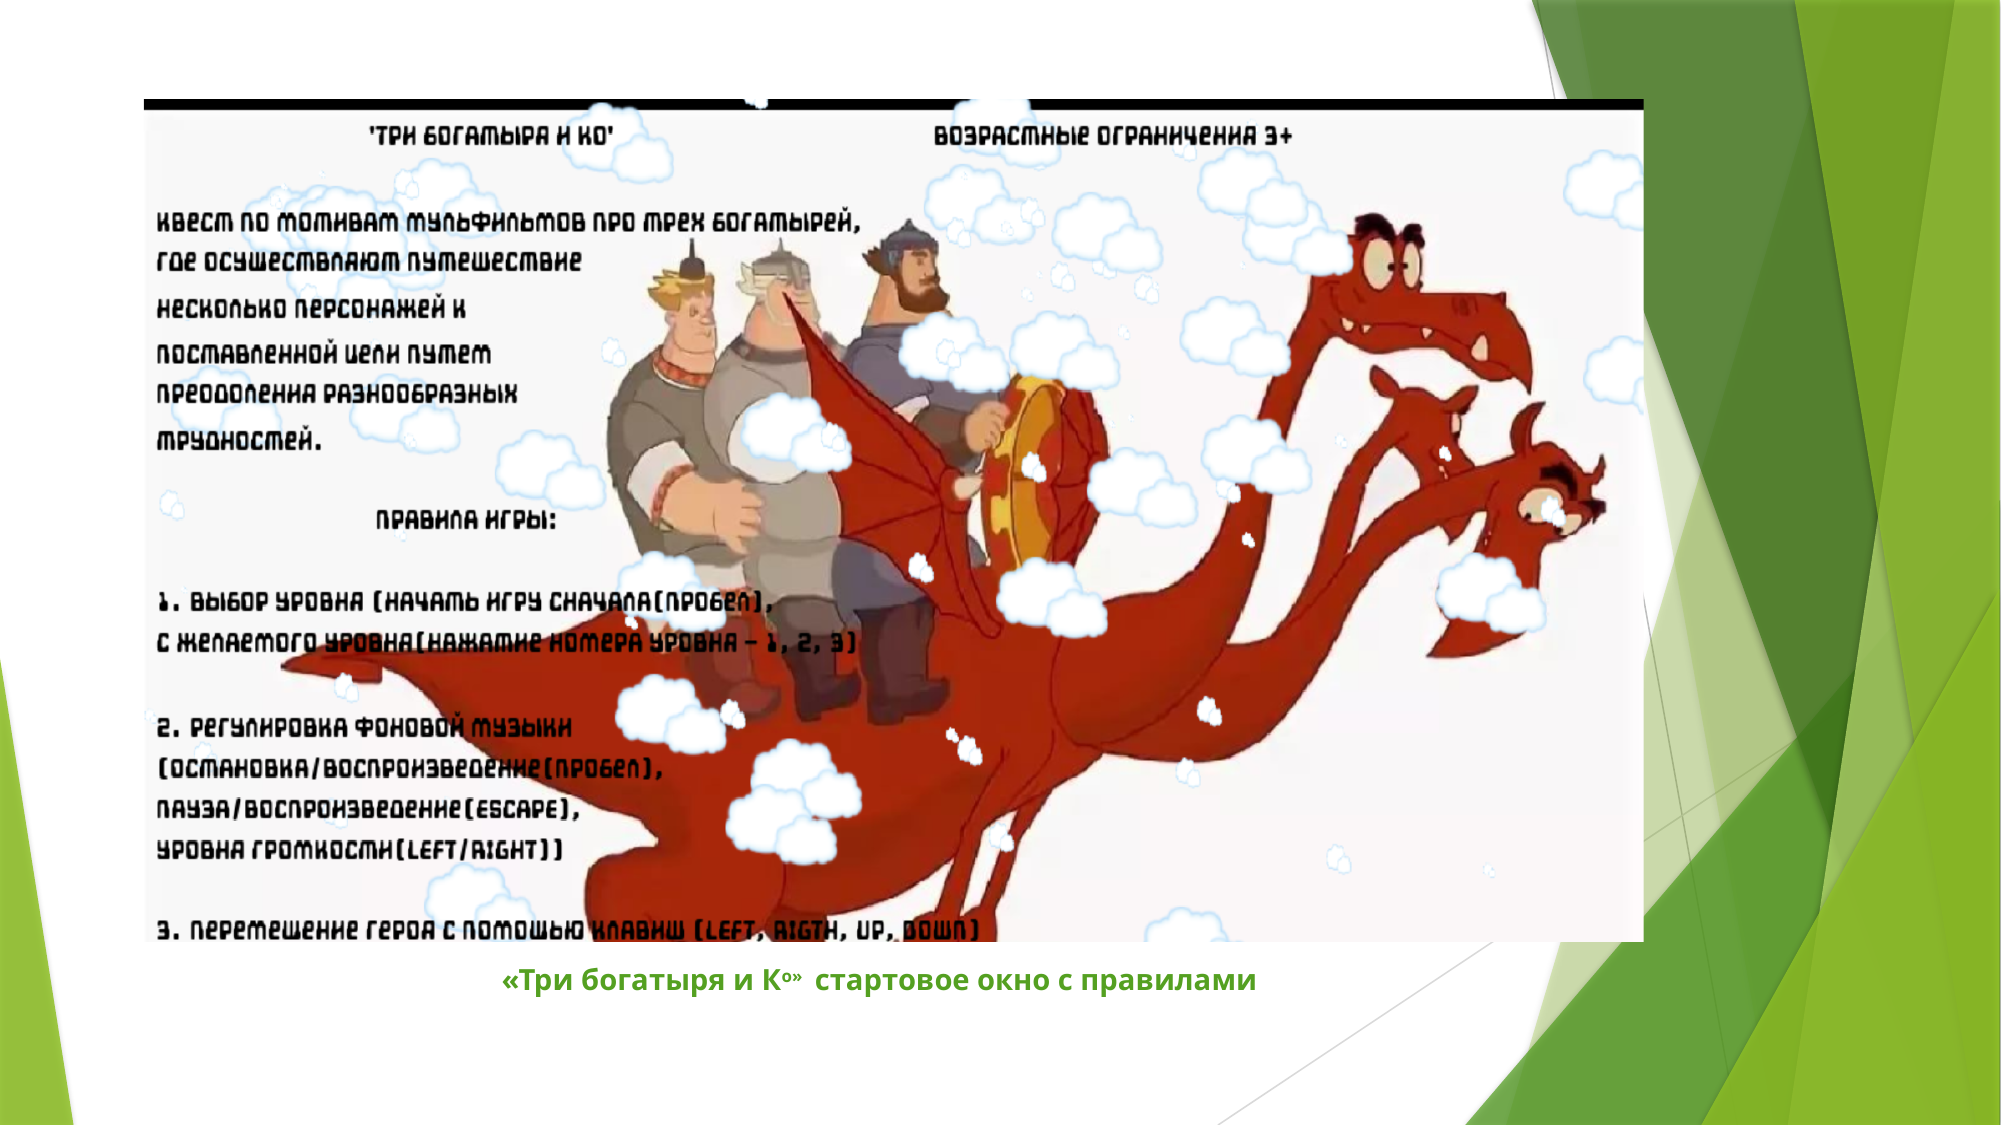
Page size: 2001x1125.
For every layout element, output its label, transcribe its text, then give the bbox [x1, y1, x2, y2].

picture [143, 99, 1645, 943]
list «Три богатыря и Ко» стартовое окно с правилами [174, 954, 1585, 1037]
